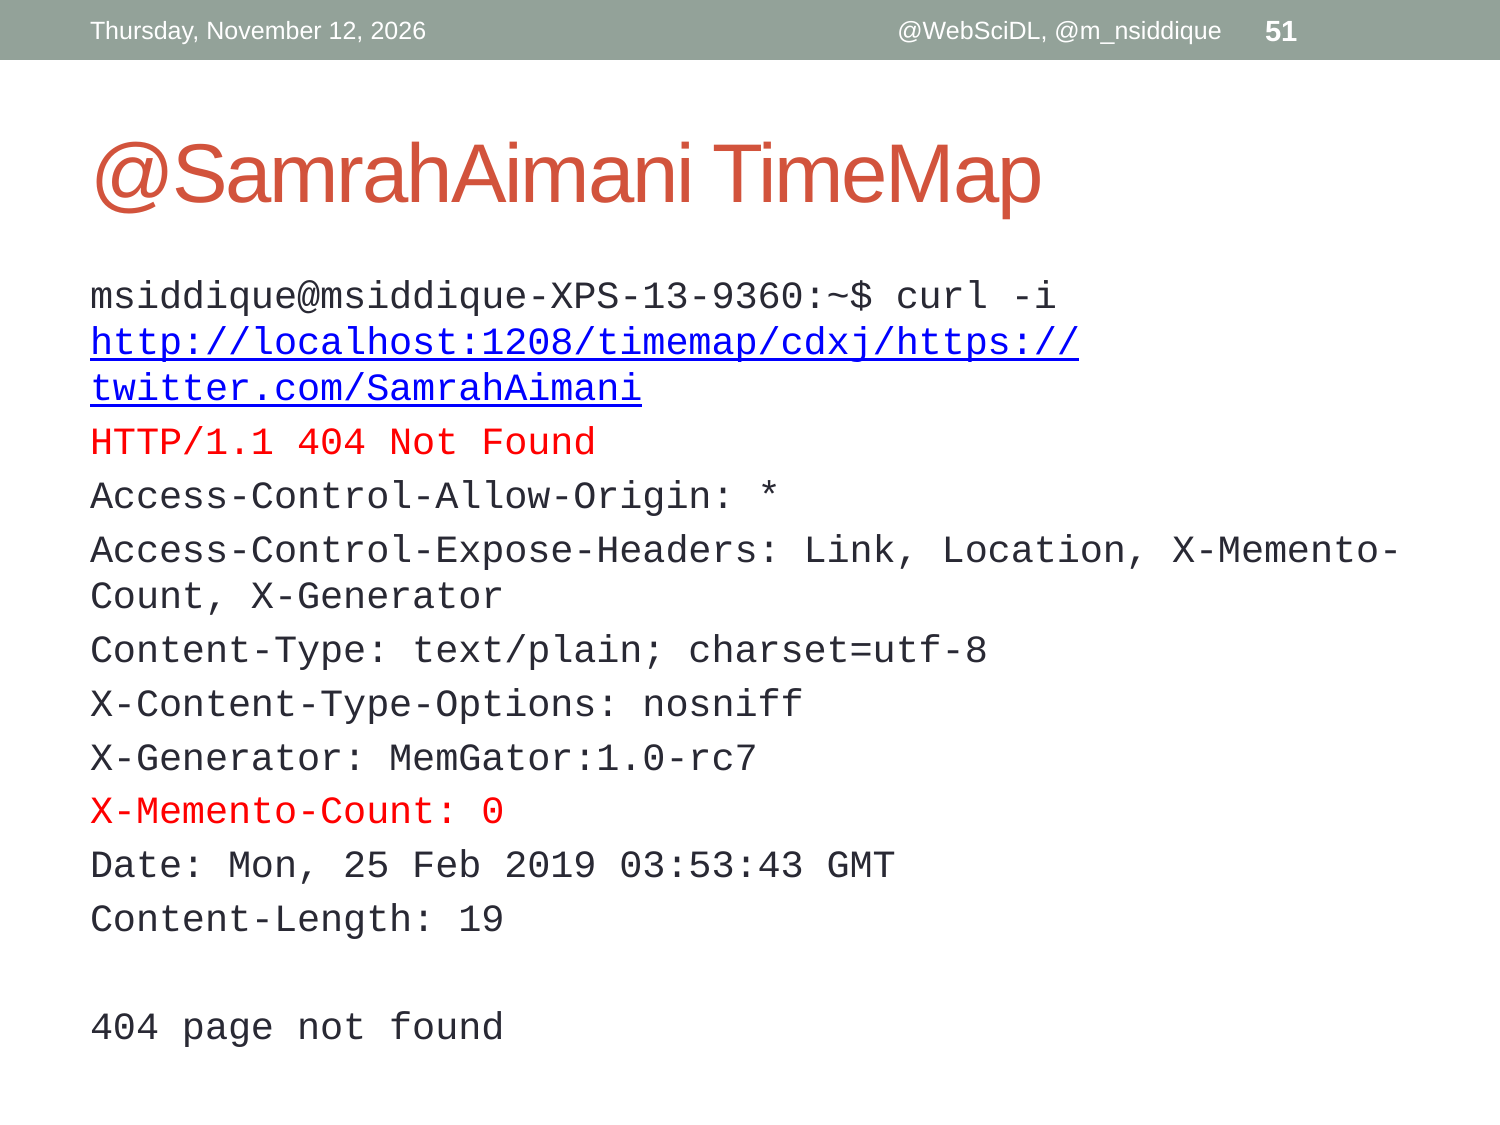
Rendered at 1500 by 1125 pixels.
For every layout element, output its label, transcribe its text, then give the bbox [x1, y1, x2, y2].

list msiddique@msiddique-XPS-13-9360:~$ curl -i http://localhost:1208/timemap/cdxj/https://twitter.com/SamrahAimani HTTP/1.1 404 Not Found Access-Control-Allow-Origin: * Access-Control-Expose-Headers: Link, Location, X-Memento-Count, X-Generator Content-Type: text/plain; charset=utf-8 X-Content-Type-Options: nosniff X-Generator: MemGator:1.0-rc7 X-Memento-Count: 0 Date: Mon, 25 Feb 2019 03:53:43 GMT Content-Length: 19 404 page not found [75, 262, 1425, 1063]
footer @WebSciDL, @m_nsiddique [562, 3, 1238, 57]
slide_number 51 [1250, 3, 1425, 57]
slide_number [75, 3, 550, 57]
title @SamrahAimani TimeMap [75, 87, 1425, 250]
